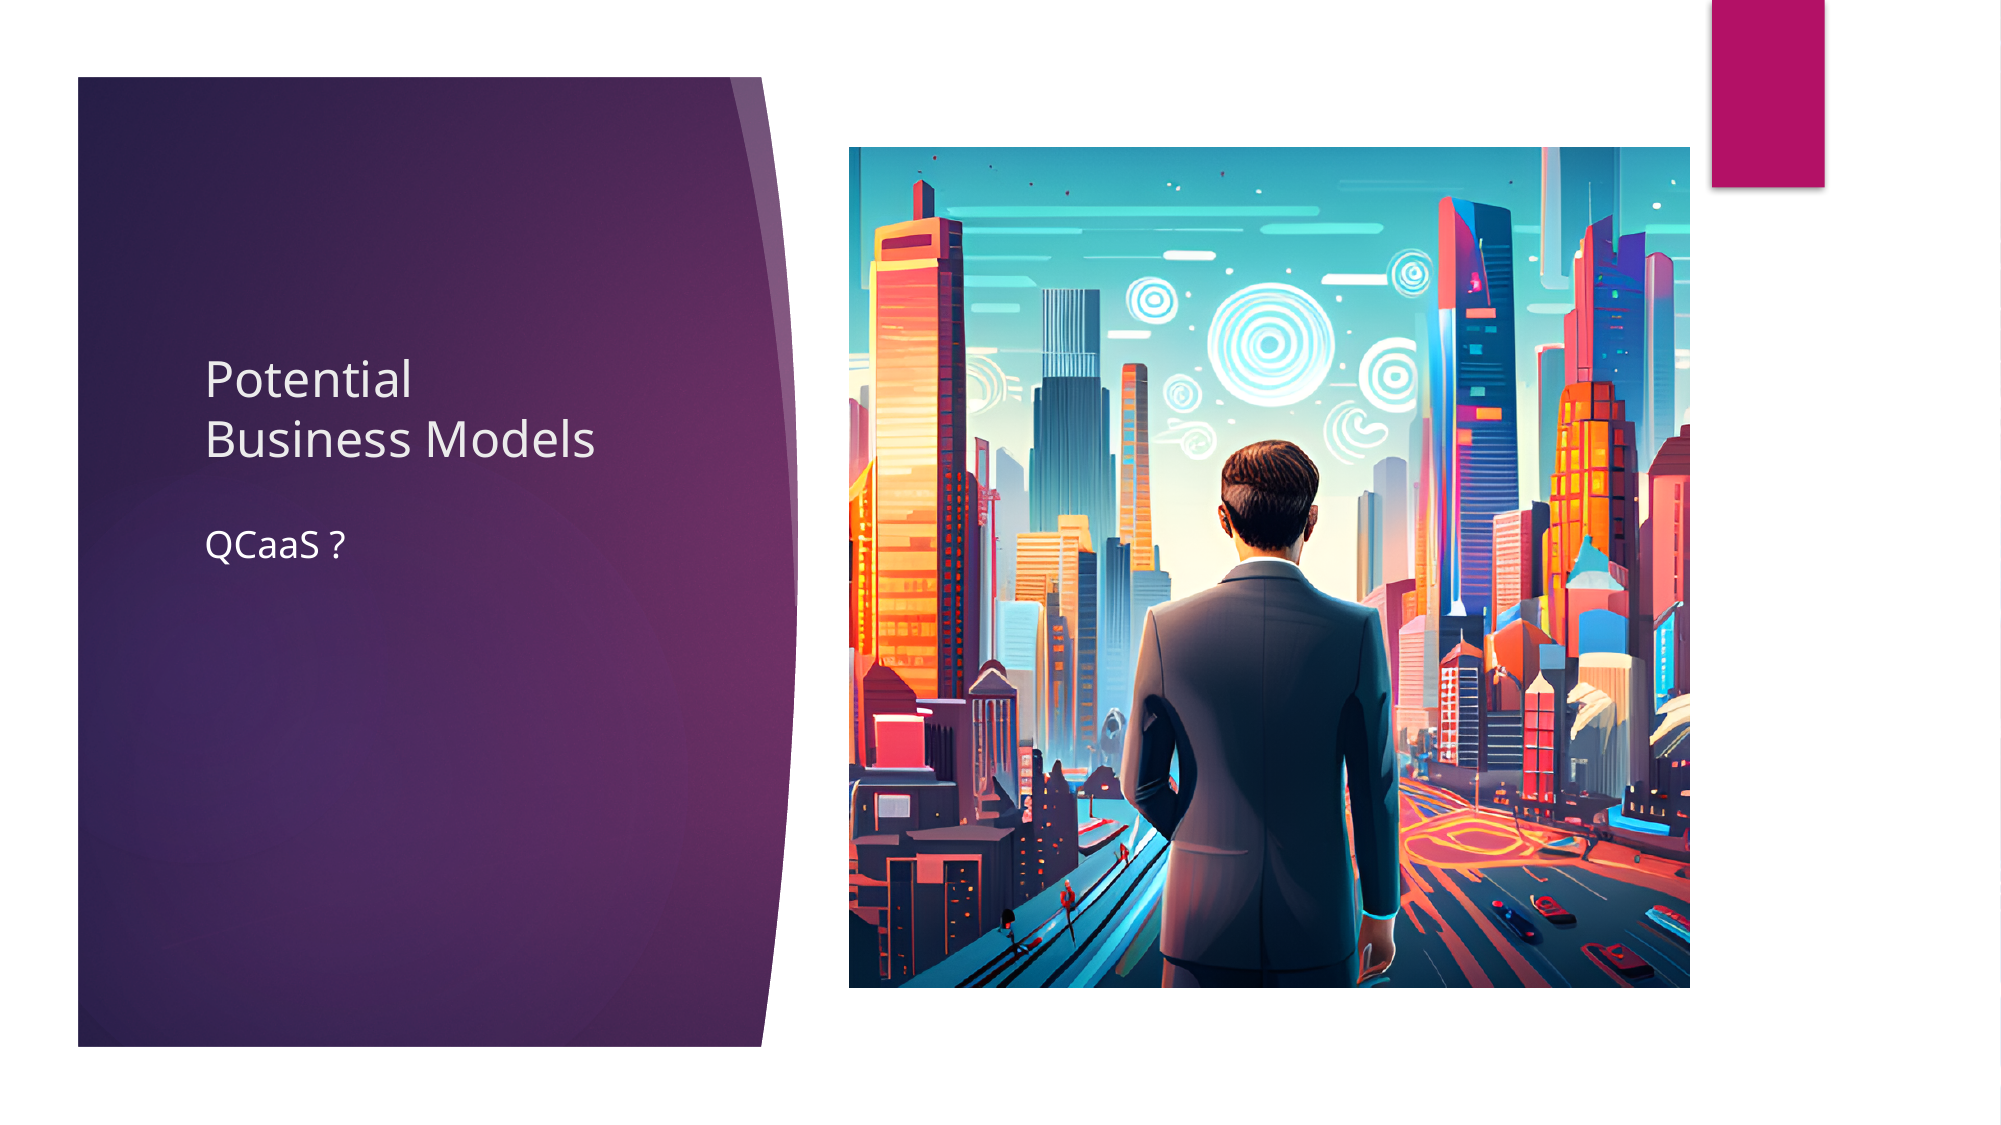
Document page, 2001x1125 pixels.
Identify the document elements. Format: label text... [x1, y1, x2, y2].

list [849, 147, 1690, 988]
title Potential Business Models [189, 212, 648, 475]
list QCaaS ? [189, 513, 648, 989]
